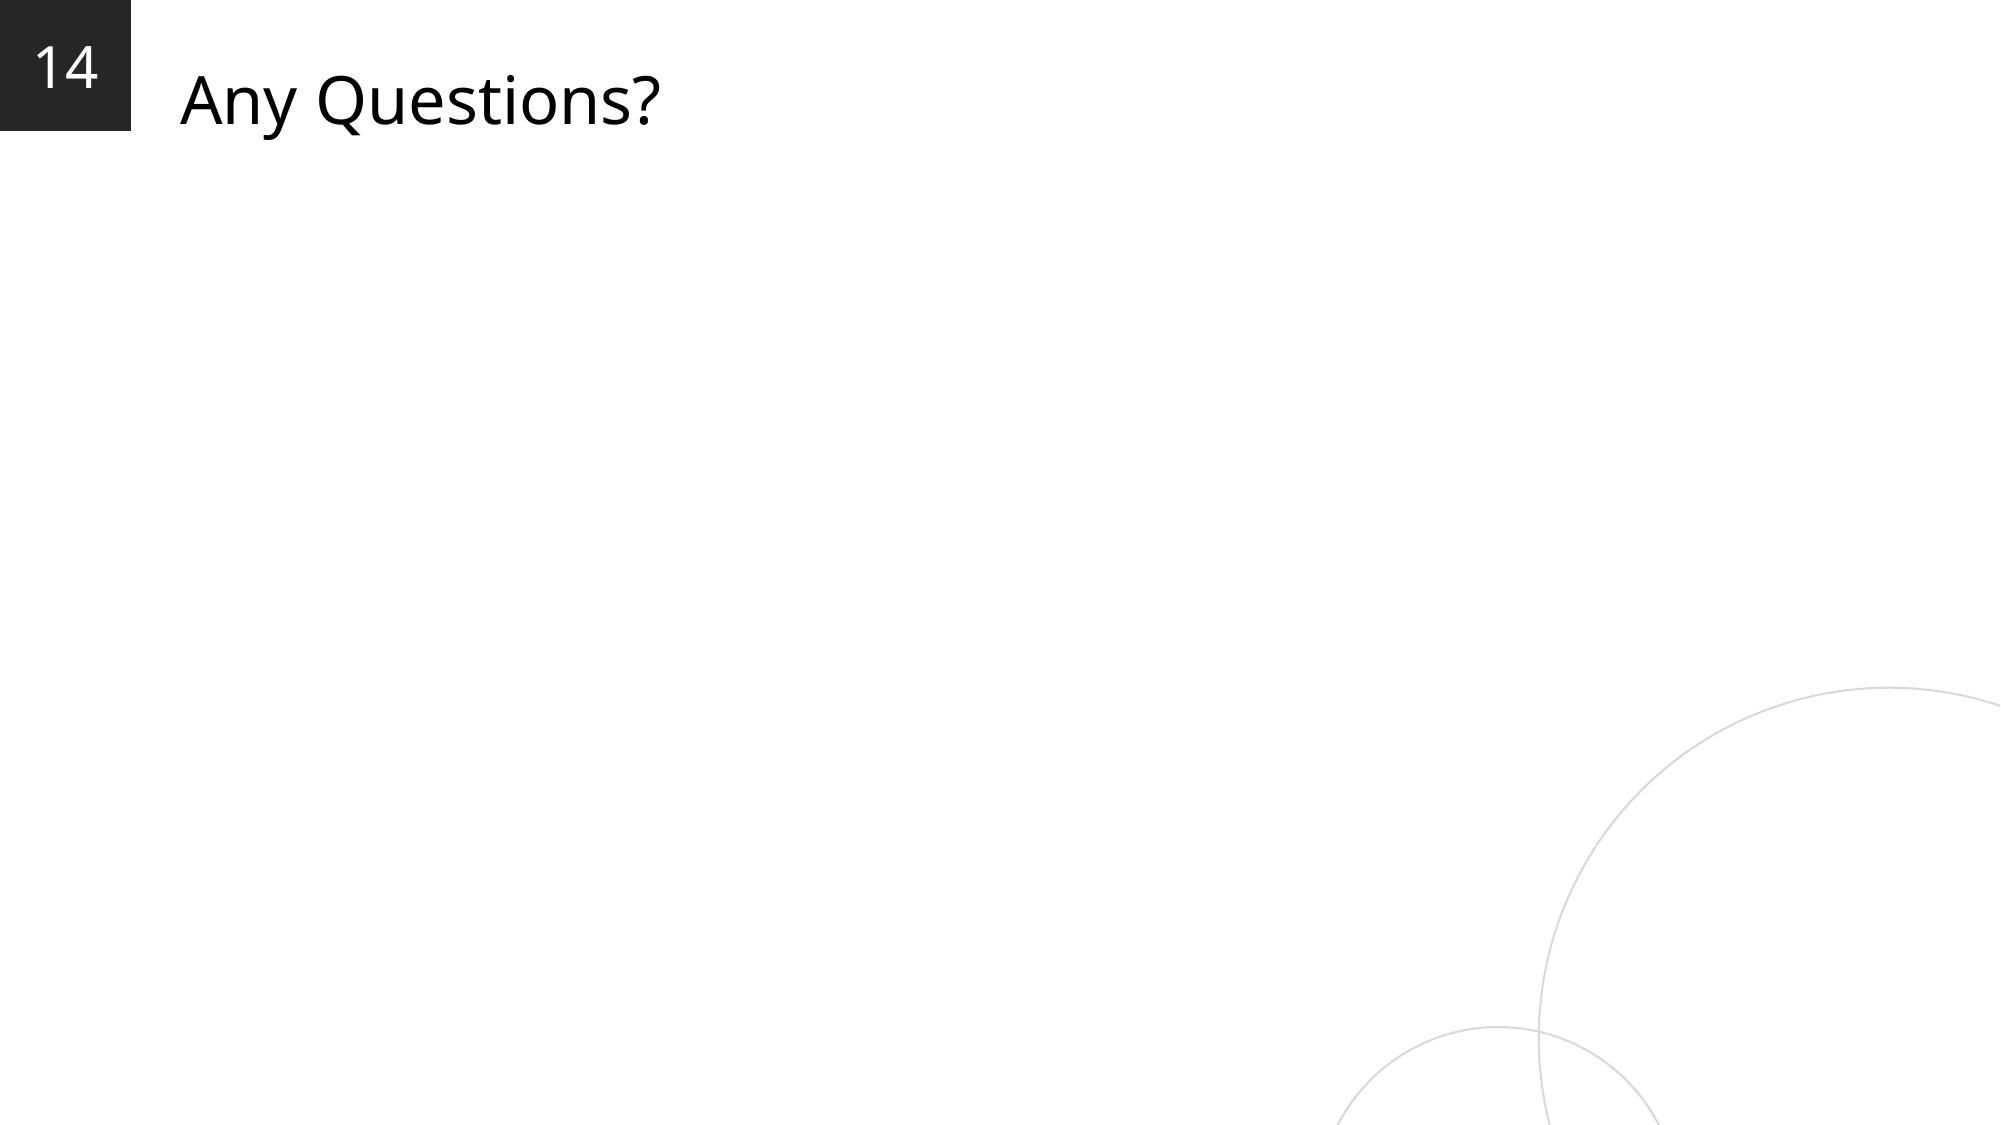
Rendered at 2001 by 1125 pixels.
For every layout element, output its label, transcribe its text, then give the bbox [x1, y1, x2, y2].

text_box 14 [0, 0, 132, 132]
text_box Any Questions? [165, 50, 678, 146]
